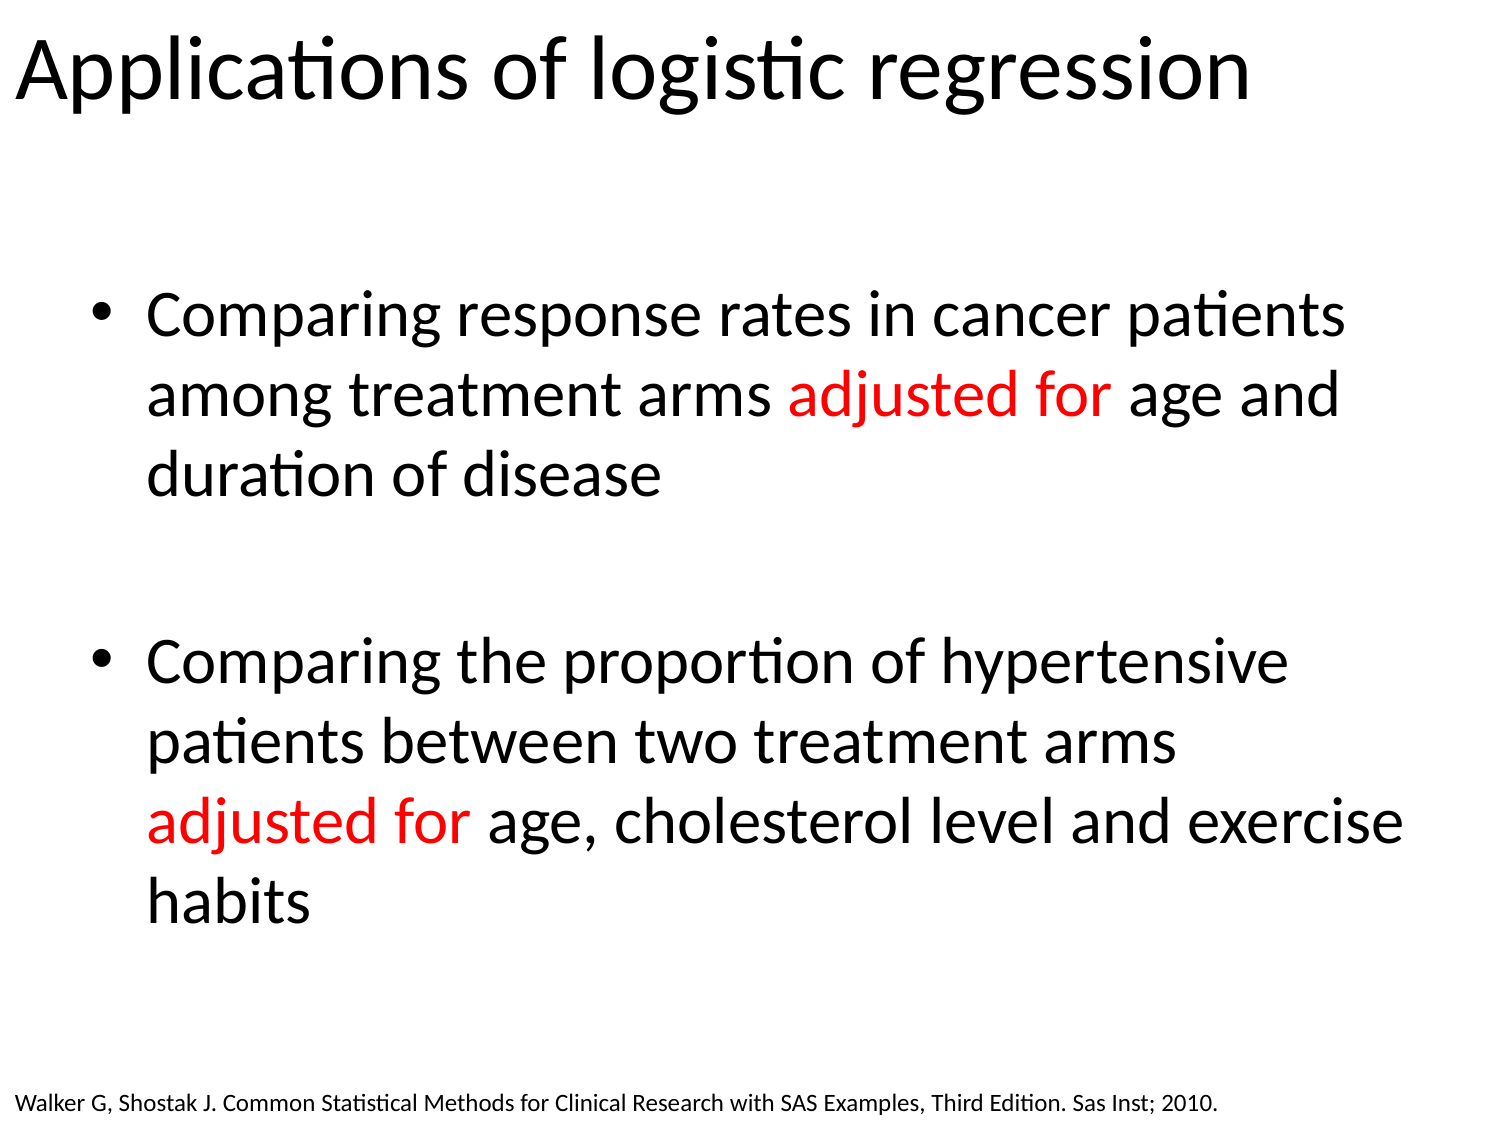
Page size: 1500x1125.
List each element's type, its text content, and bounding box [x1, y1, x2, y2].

title Applications of logistic regression [0, 0, 1425, 188]
text_box Walker G, Shostak J. Common Statistical Methods for Clinical Research with SAS Examples, Third Edition. Sas Inst; 2010. [0, 1079, 1500, 1125]
list Comparing response rates in cancer patients among treatment arms adjusted for age and duration of disease Comparing the proportion of hypertensive patients between two treatment arms adjusted for age, cholesterol level and exercise habits [75, 262, 1425, 1005]
